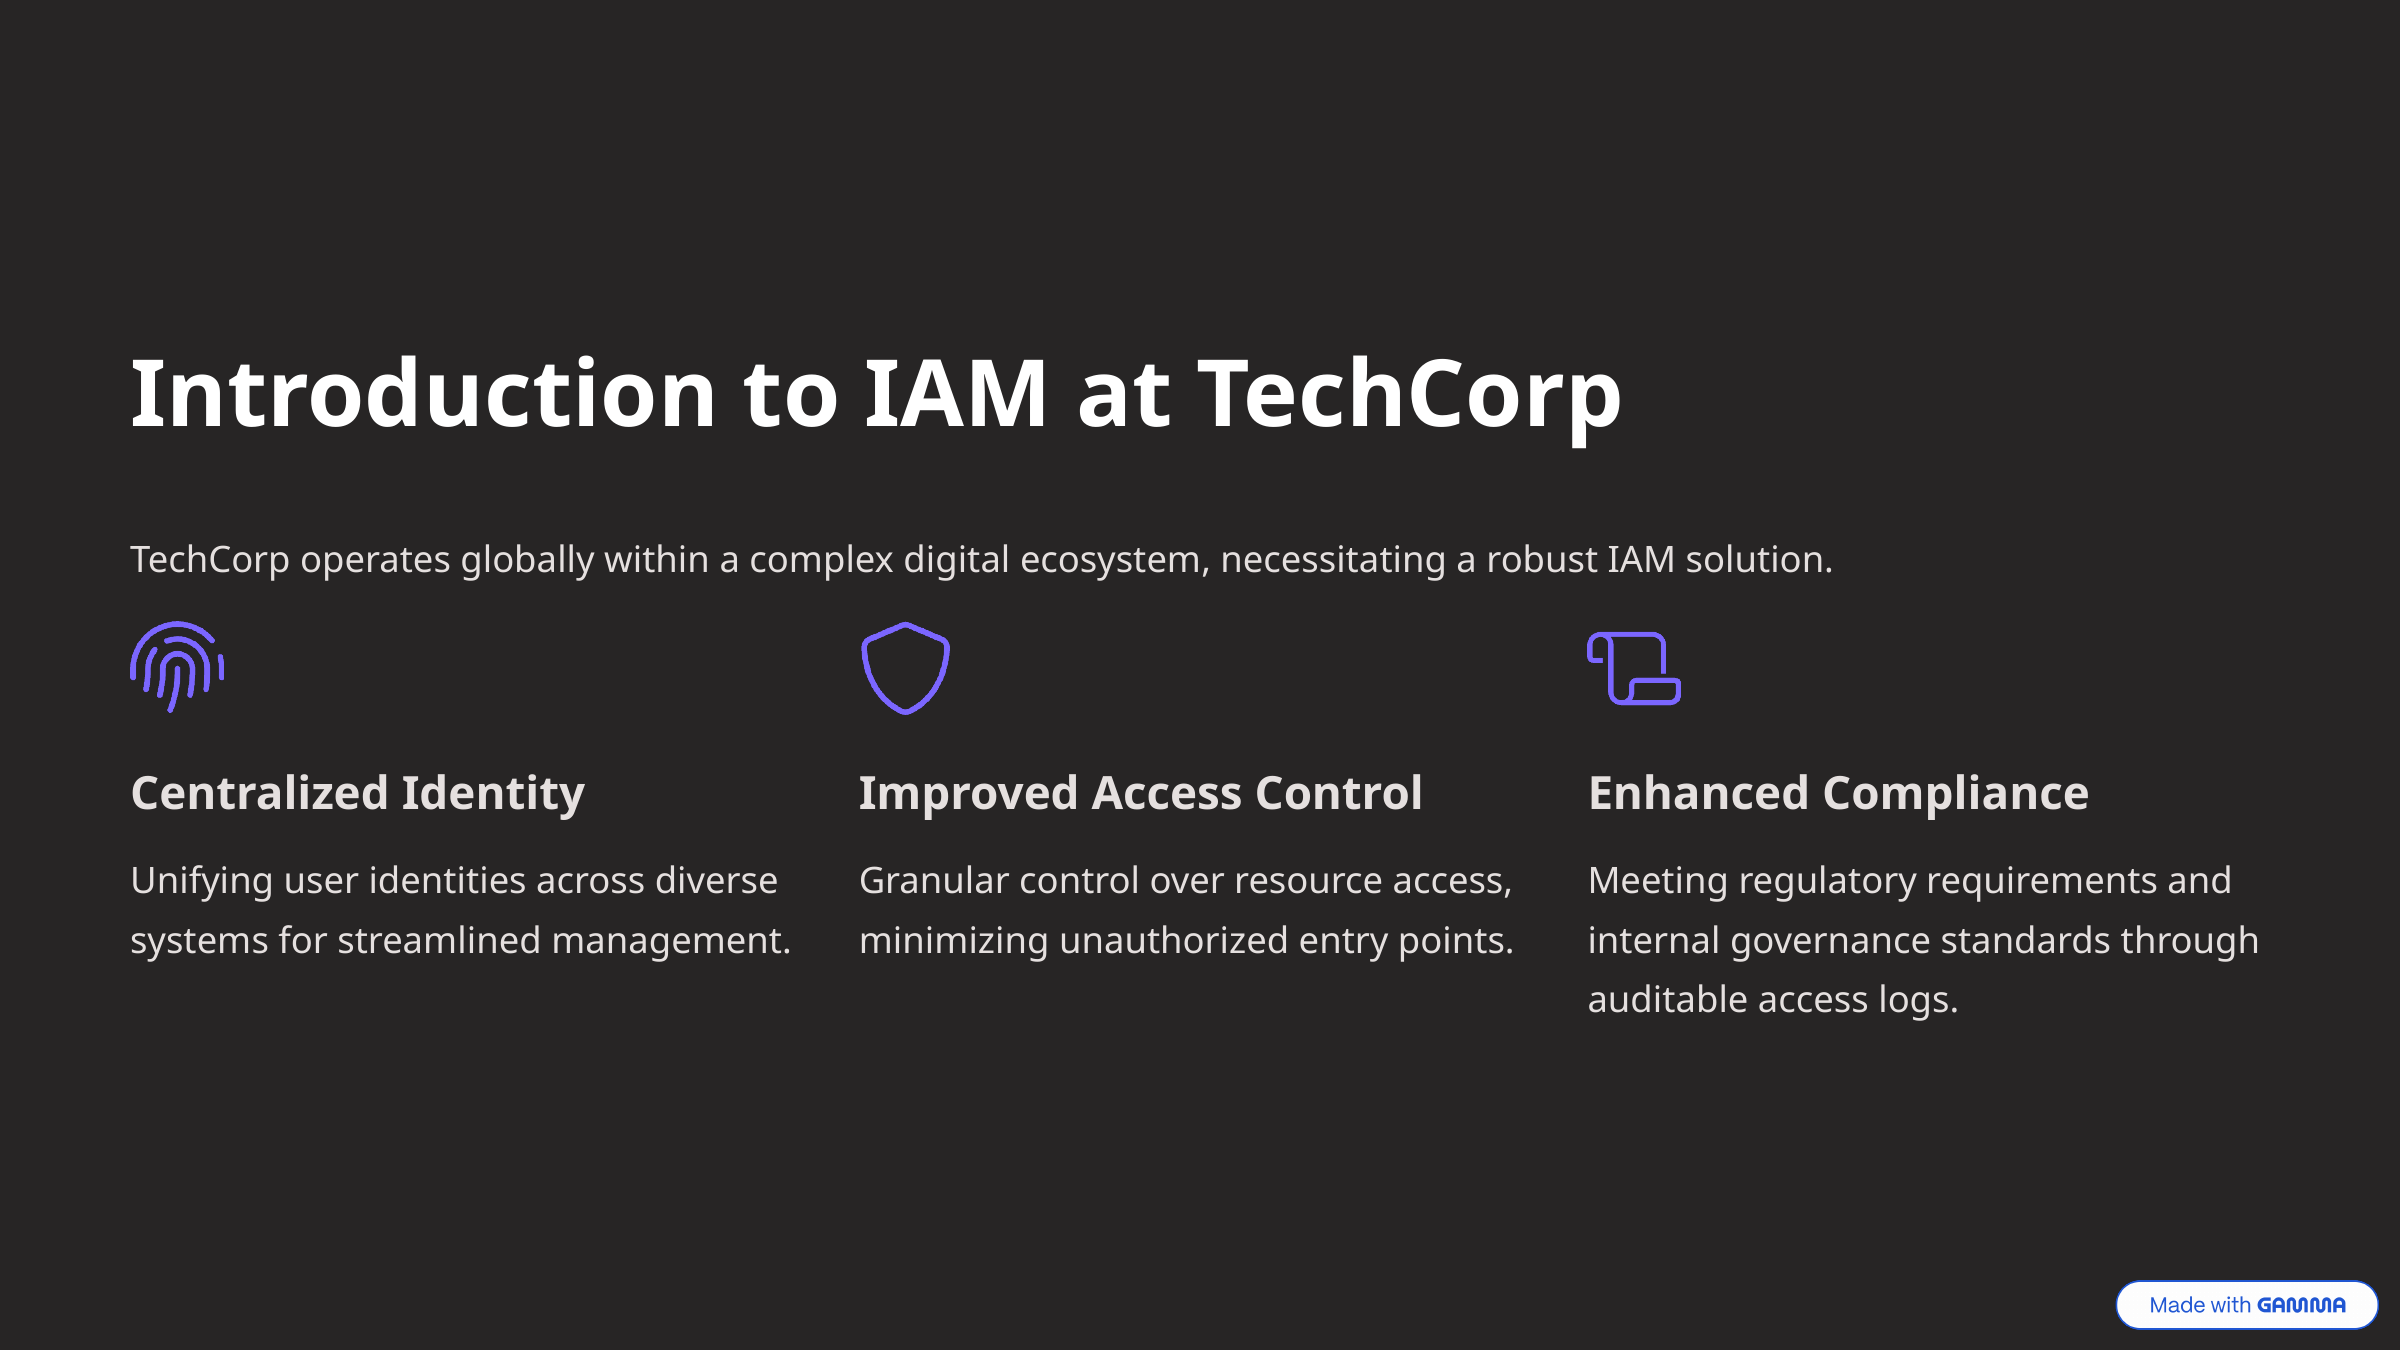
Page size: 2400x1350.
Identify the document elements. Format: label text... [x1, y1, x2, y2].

picture [858, 621, 952, 715]
text_box Introduction to IAM at TechCorp [130, 329, 1581, 446]
text_box Centralized Identity [130, 761, 596, 820]
text_box Improved Access Control [858, 761, 1431, 820]
text_box Unifying user identities across diverse systems for streamlined management. [130, 841, 813, 961]
text_box Enhanced Compliance [1587, 761, 2096, 820]
text_box TechCorp operates globally within a complex digital ecosystem, necessitating a robust IAM solution. [130, 520, 2270, 580]
picture [2106, 1271, 2389, 1339]
text_box Granular control over resource access, minimizing unauthorized entry points. [858, 841, 1541, 1021]
picture [1587, 621, 1681, 715]
picture [130, 621, 224, 715]
text_box Meeting regulatory requirements and internal governance standards through auditable access logs. [1587, 841, 2270, 1021]
